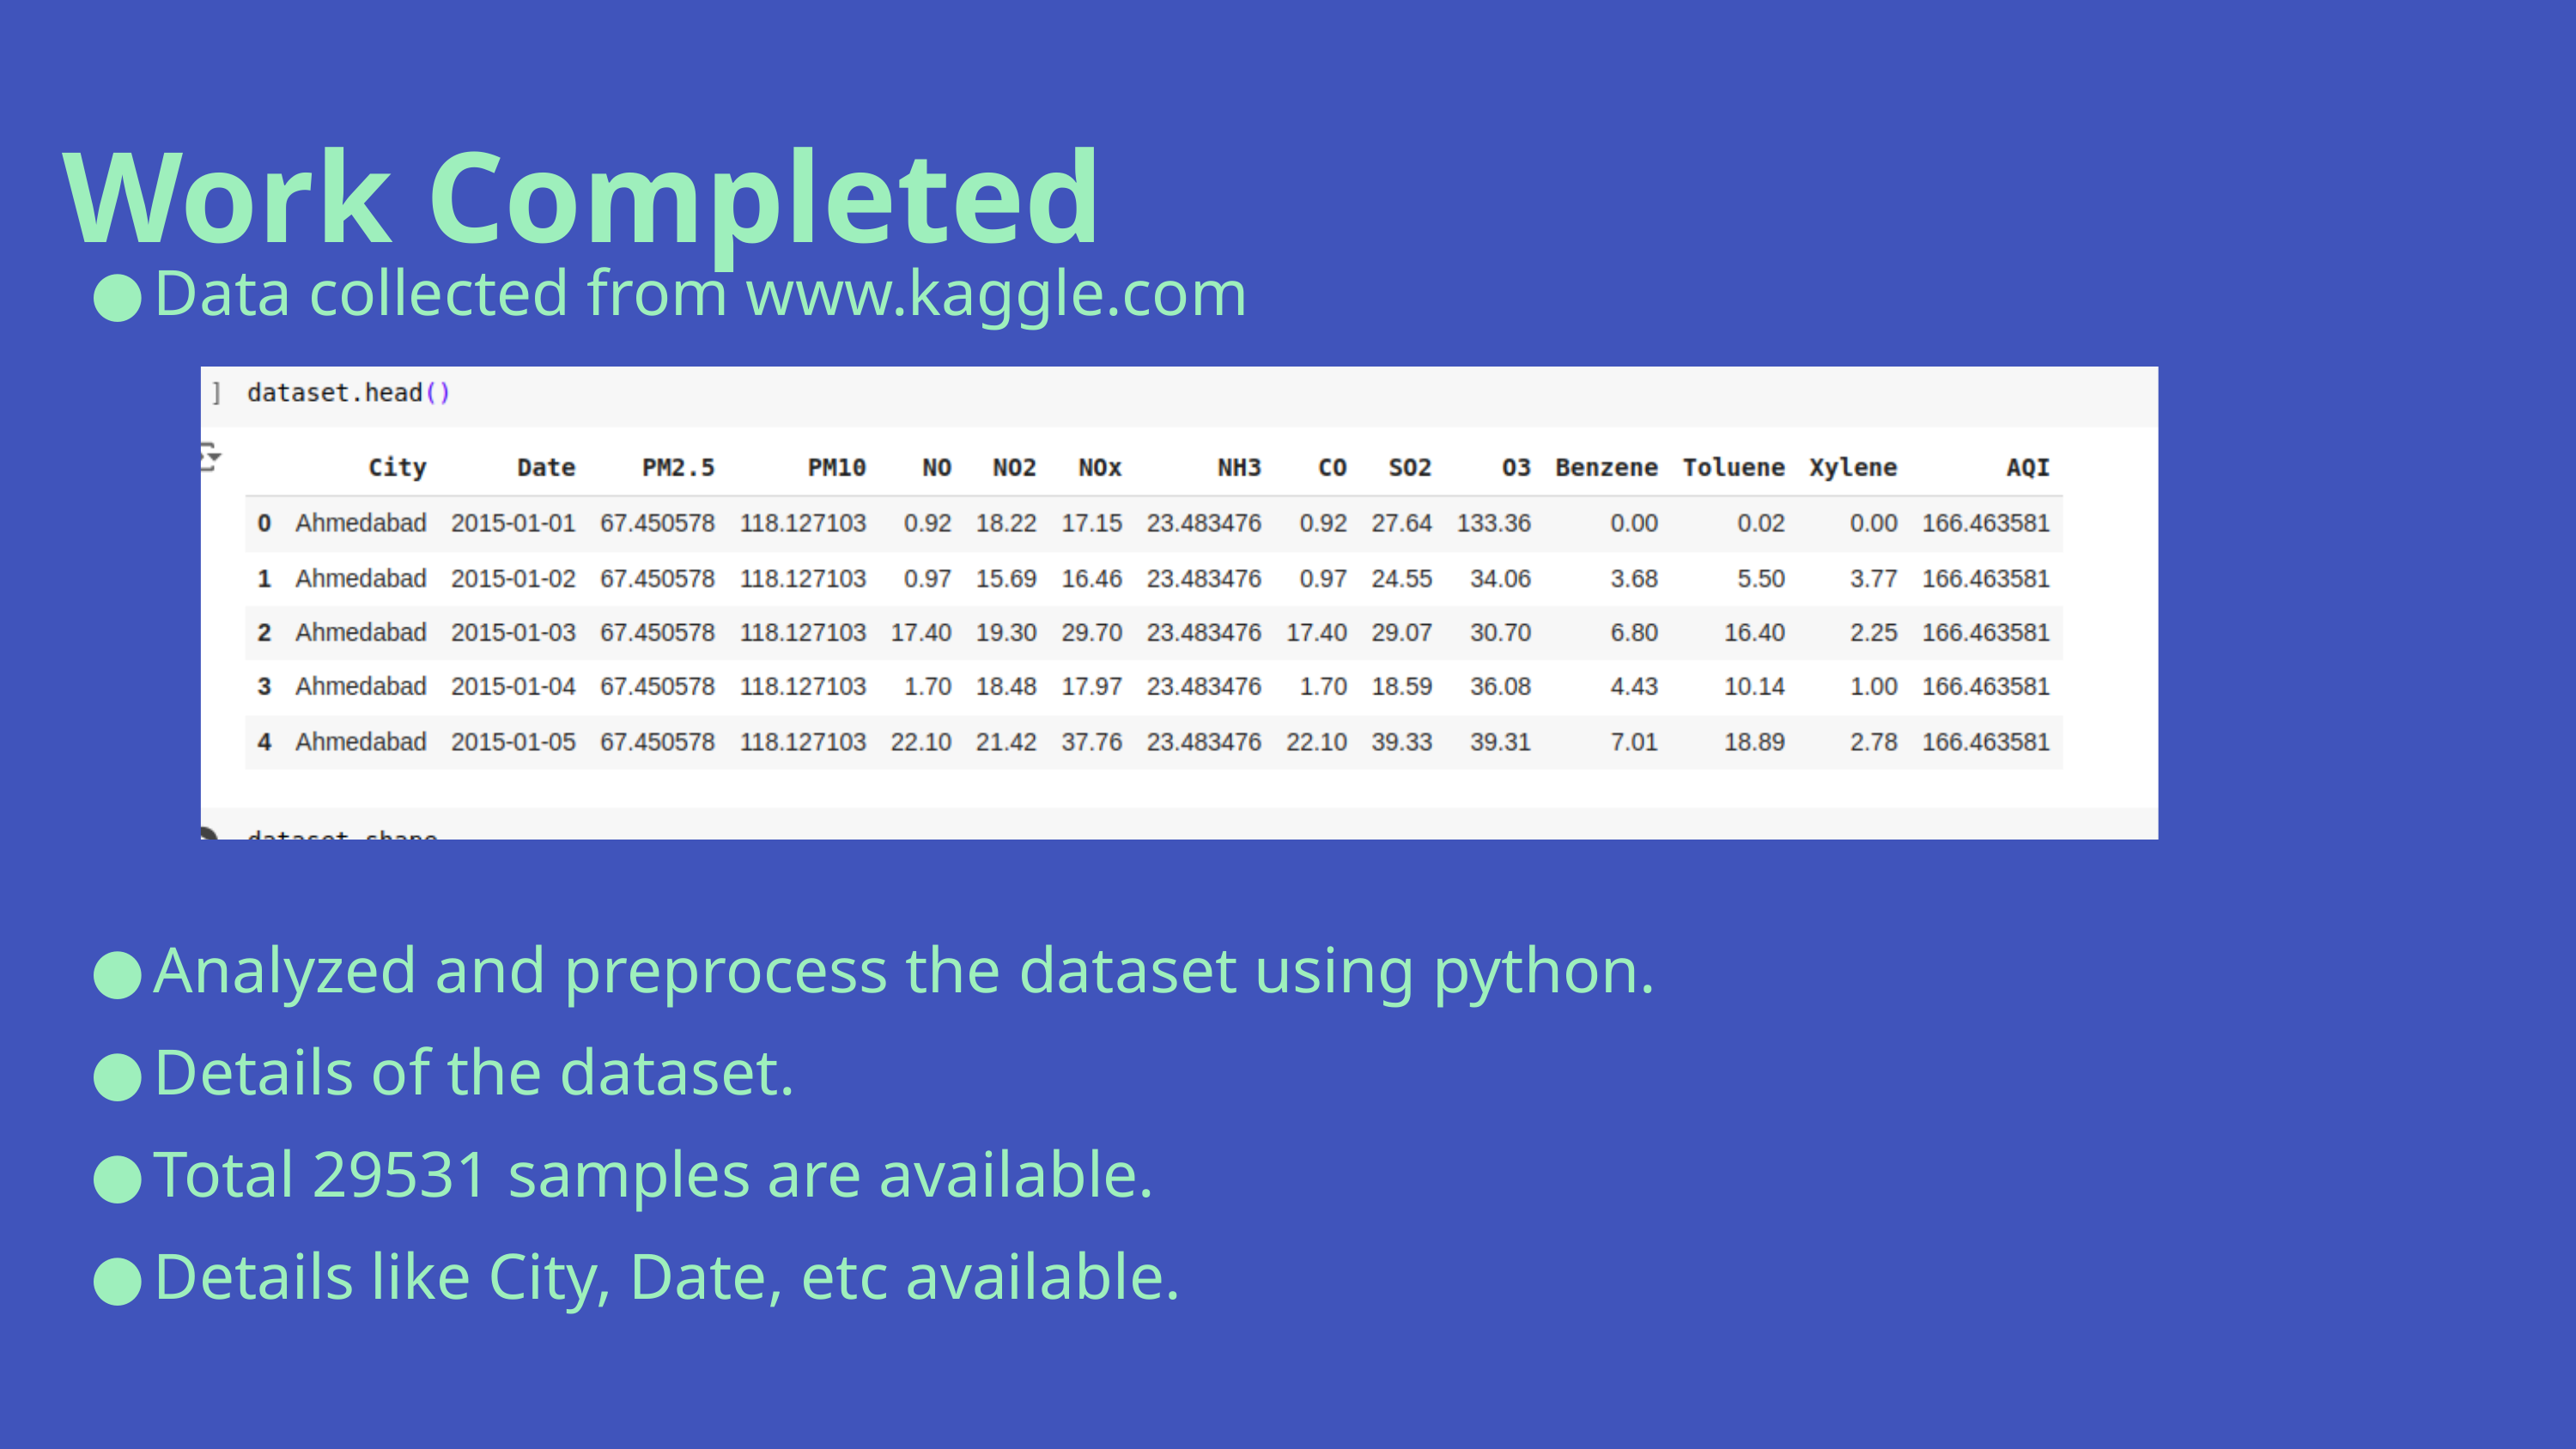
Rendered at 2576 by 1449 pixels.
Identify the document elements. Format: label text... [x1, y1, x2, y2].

text_box Analyzed and preprocess the dataset using python. Details of the dataset. Total 29531 samples are available. Details like City, Date, etc available. [76, 890, 2542, 1325]
text_box Data collected from www.kaggle.com [76, 213, 2542, 342]
text_box Work Completed [62, 61, 2004, 268]
picture [200, 366, 2159, 840]
